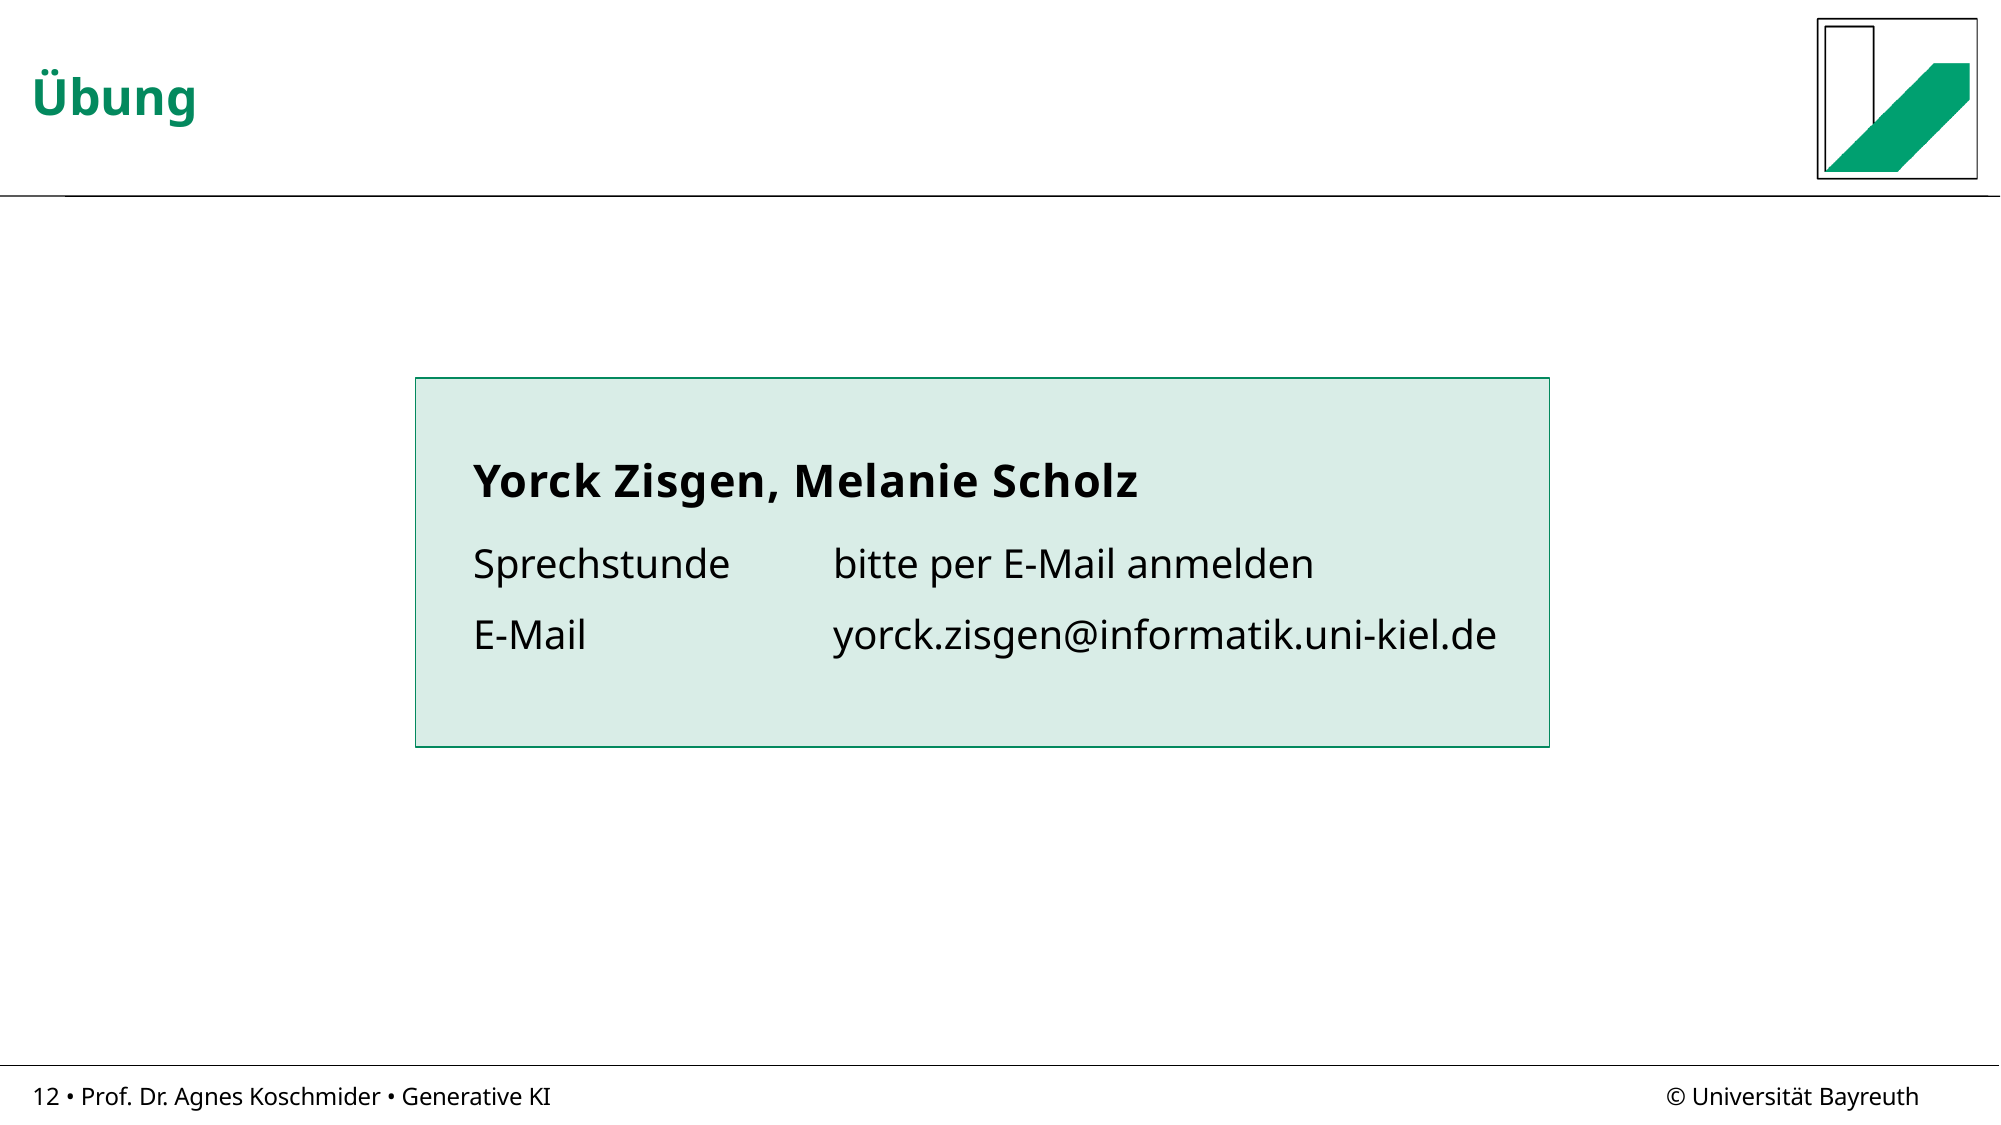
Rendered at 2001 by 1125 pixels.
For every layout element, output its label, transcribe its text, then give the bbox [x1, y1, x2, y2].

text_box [415, 377, 1585, 748]
slide_number 12 • Prof. Dr. Agnes Koschmider • Generative KI [26, 1081, 1000, 1111]
title Übung [31, 65, 1788, 126]
footer © Universität Bayreuth [1664, 1081, 1969, 1111]
picture [1816, 17, 1978, 180]
